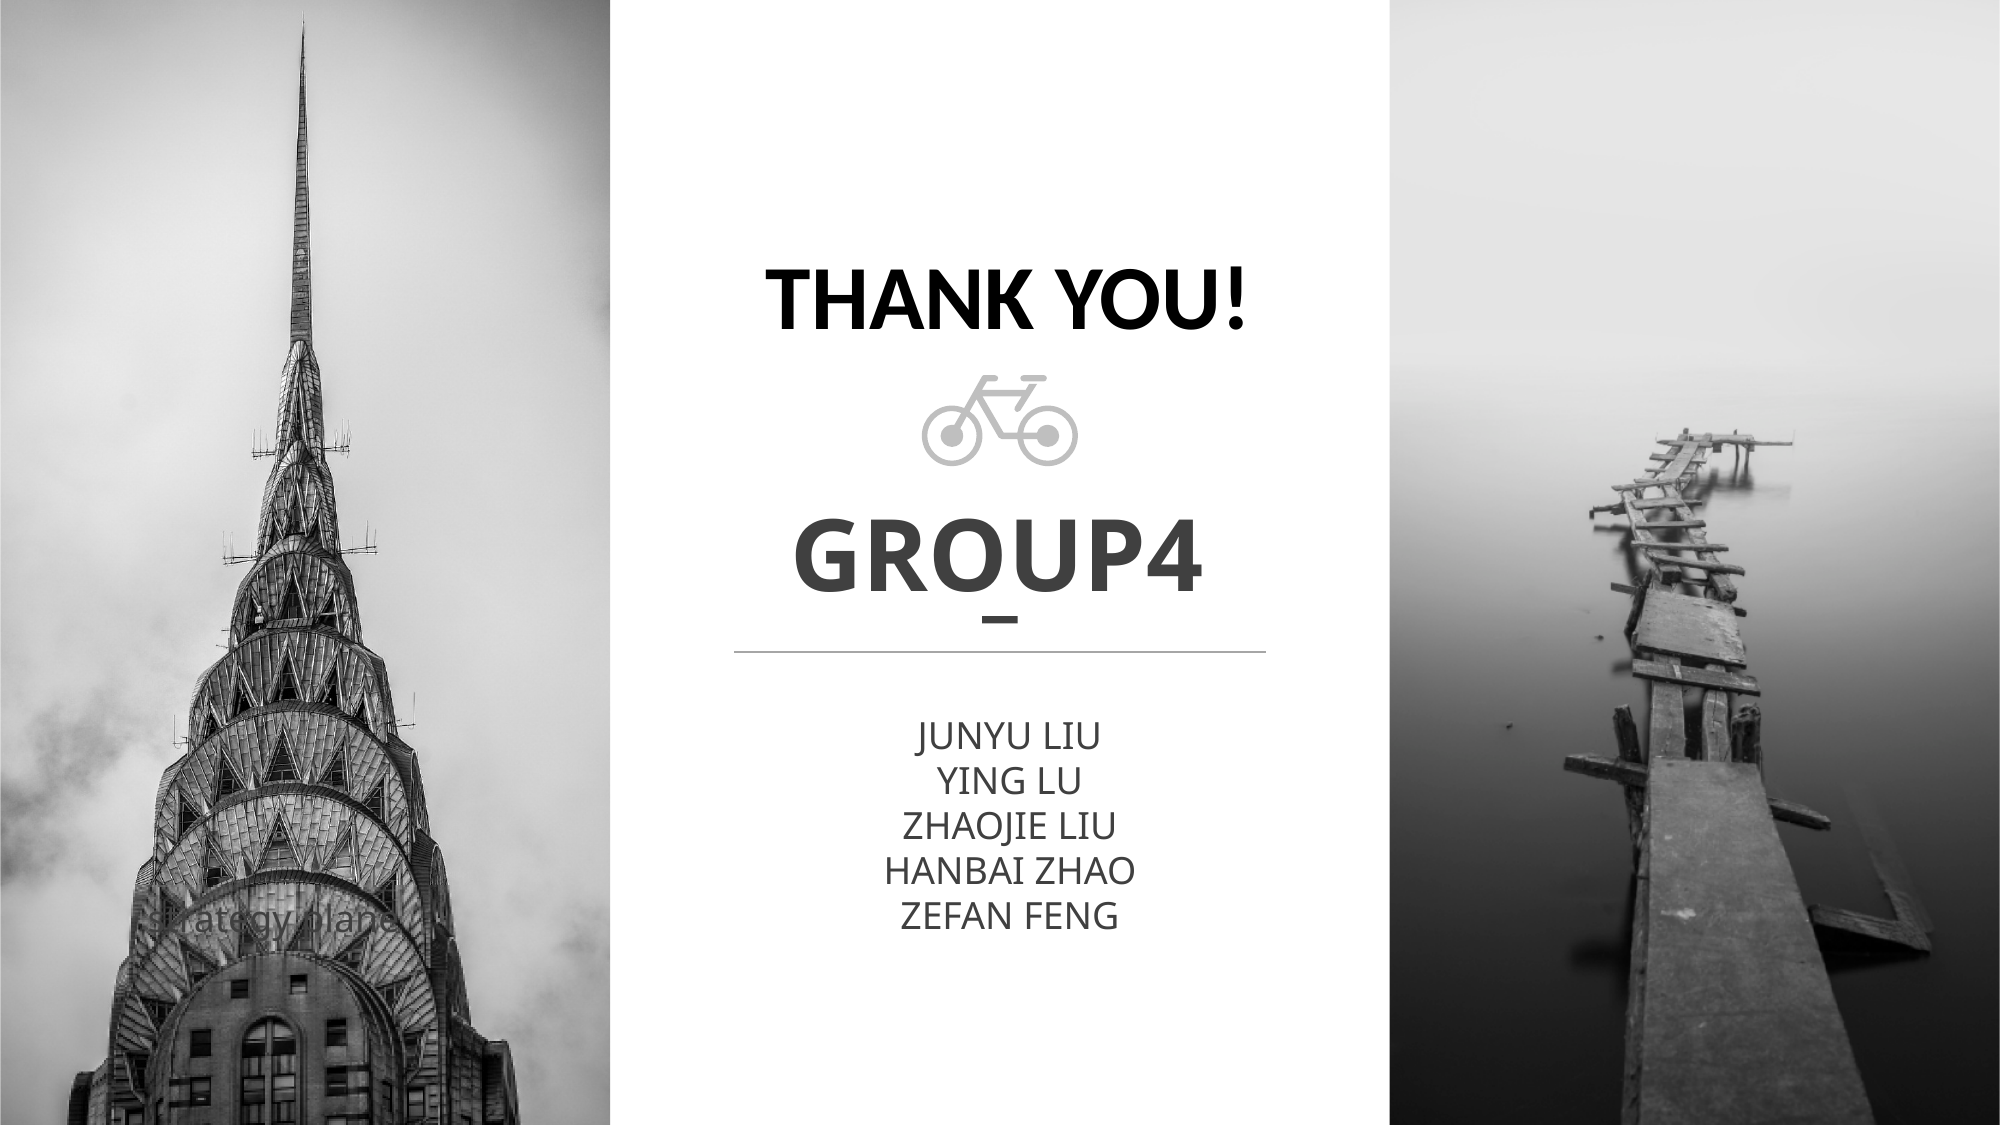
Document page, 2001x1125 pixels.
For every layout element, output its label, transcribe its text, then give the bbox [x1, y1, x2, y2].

text_box JUNYU LIU YING LU ZHAOJIE LIU HANBAI ZHAO ZEFAN FENG [762, 704, 1259, 945]
picture [1389, 0, 2000, 1125]
picture [0, 0, 611, 1125]
text_box THANK YOU! [732, 230, 1286, 356]
text_box GROUP4 [775, 484, 1225, 619]
text_box [921, 375, 1078, 467]
text_box [981, 615, 1019, 624]
